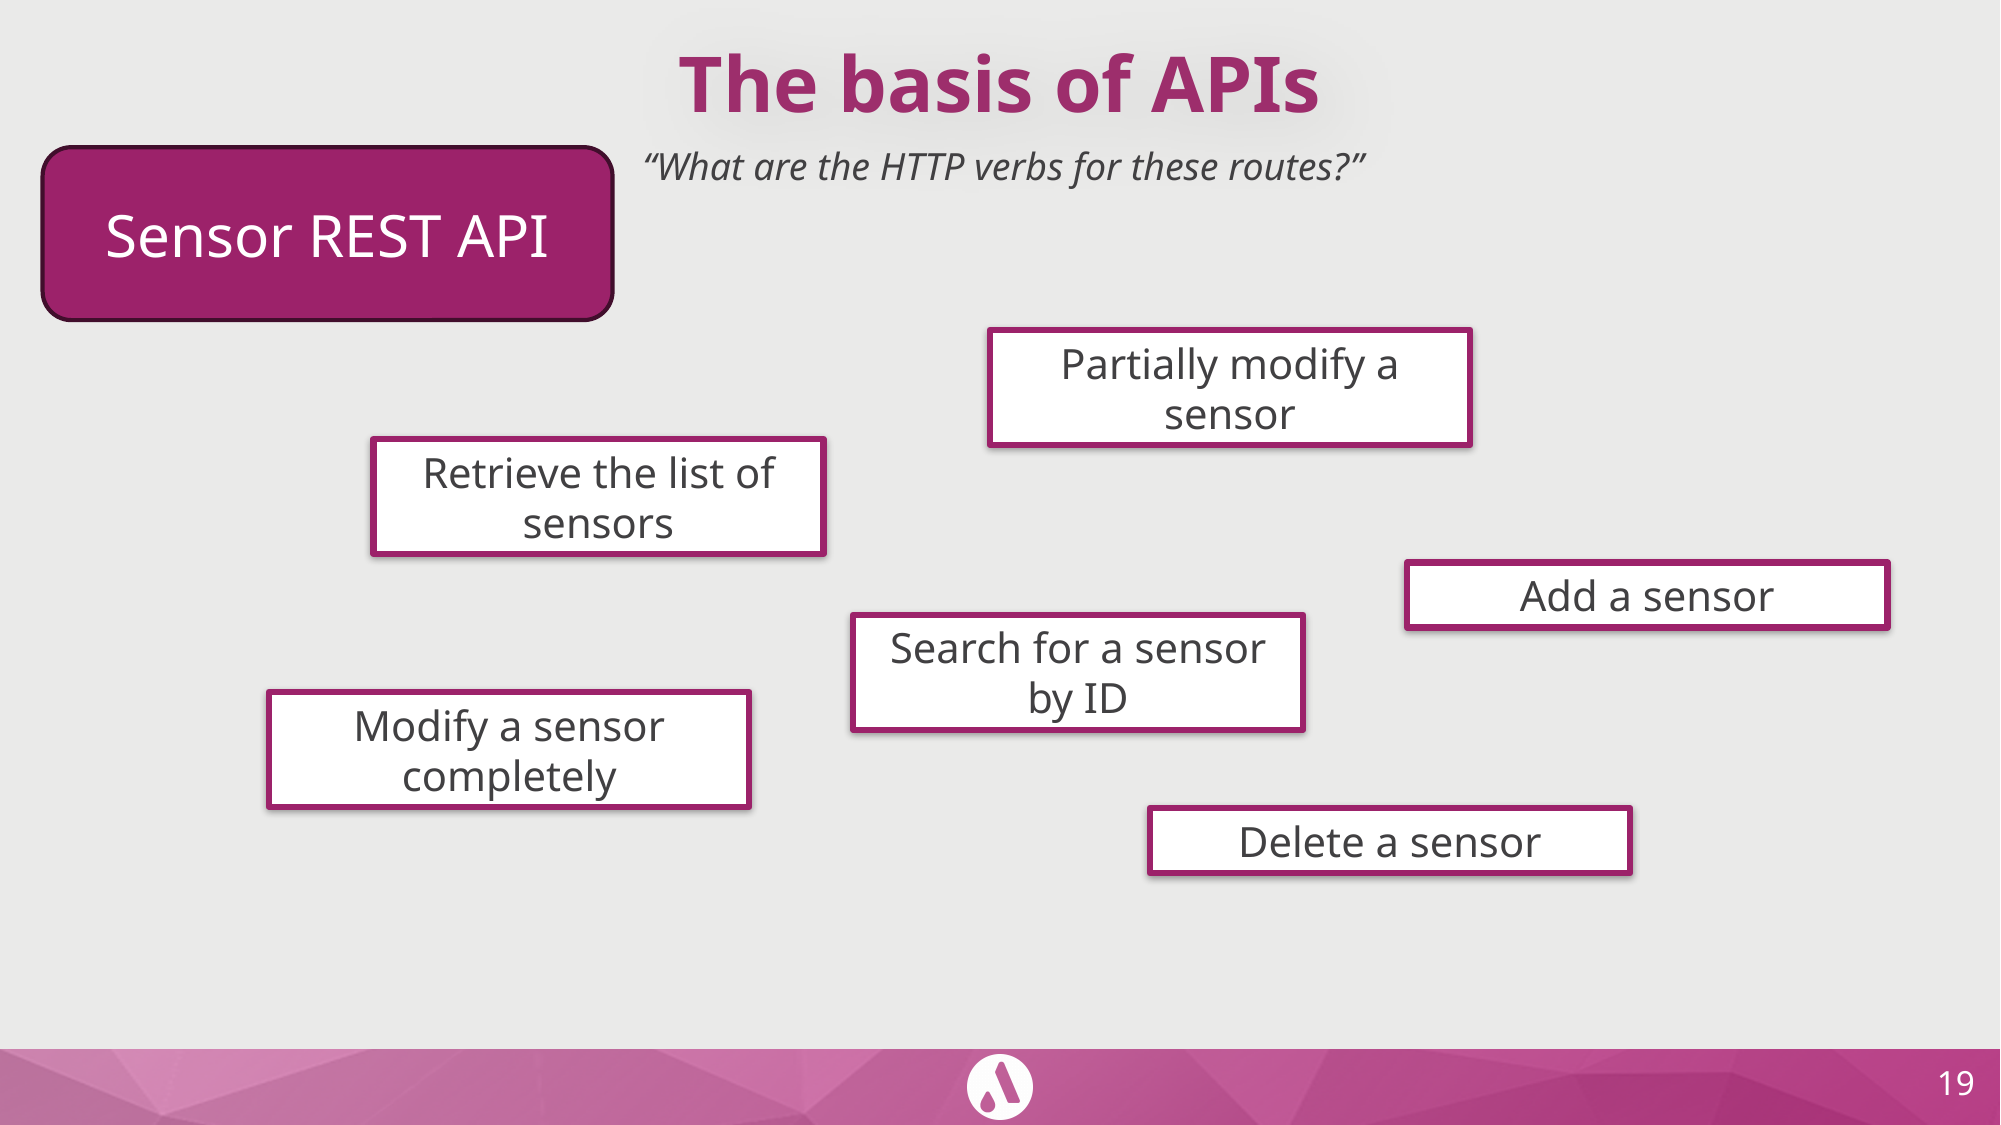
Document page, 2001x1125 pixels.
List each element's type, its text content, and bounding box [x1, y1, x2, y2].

picture [0, 1049, 2000, 1125]
text_box Retrieve the list of sensors [373, 438, 824, 554]
text_box Search for a sensor by ID [853, 614, 1304, 730]
text_box Add a sensor [1406, 562, 1888, 628]
text_box Sensor REST API [42, 147, 613, 321]
title The basis of APIs [157, 35, 1843, 77]
slide_number ‹#› [1539, 1054, 1990, 1115]
text_box “What are the HTTP verbs for these routes?” [0, 77, 2000, 247]
text_box Delete a sensor [1149, 808, 1631, 874]
text_box Partially modify a sensor [989, 329, 1471, 445]
text_box Modify a sensor completely [268, 691, 750, 807]
